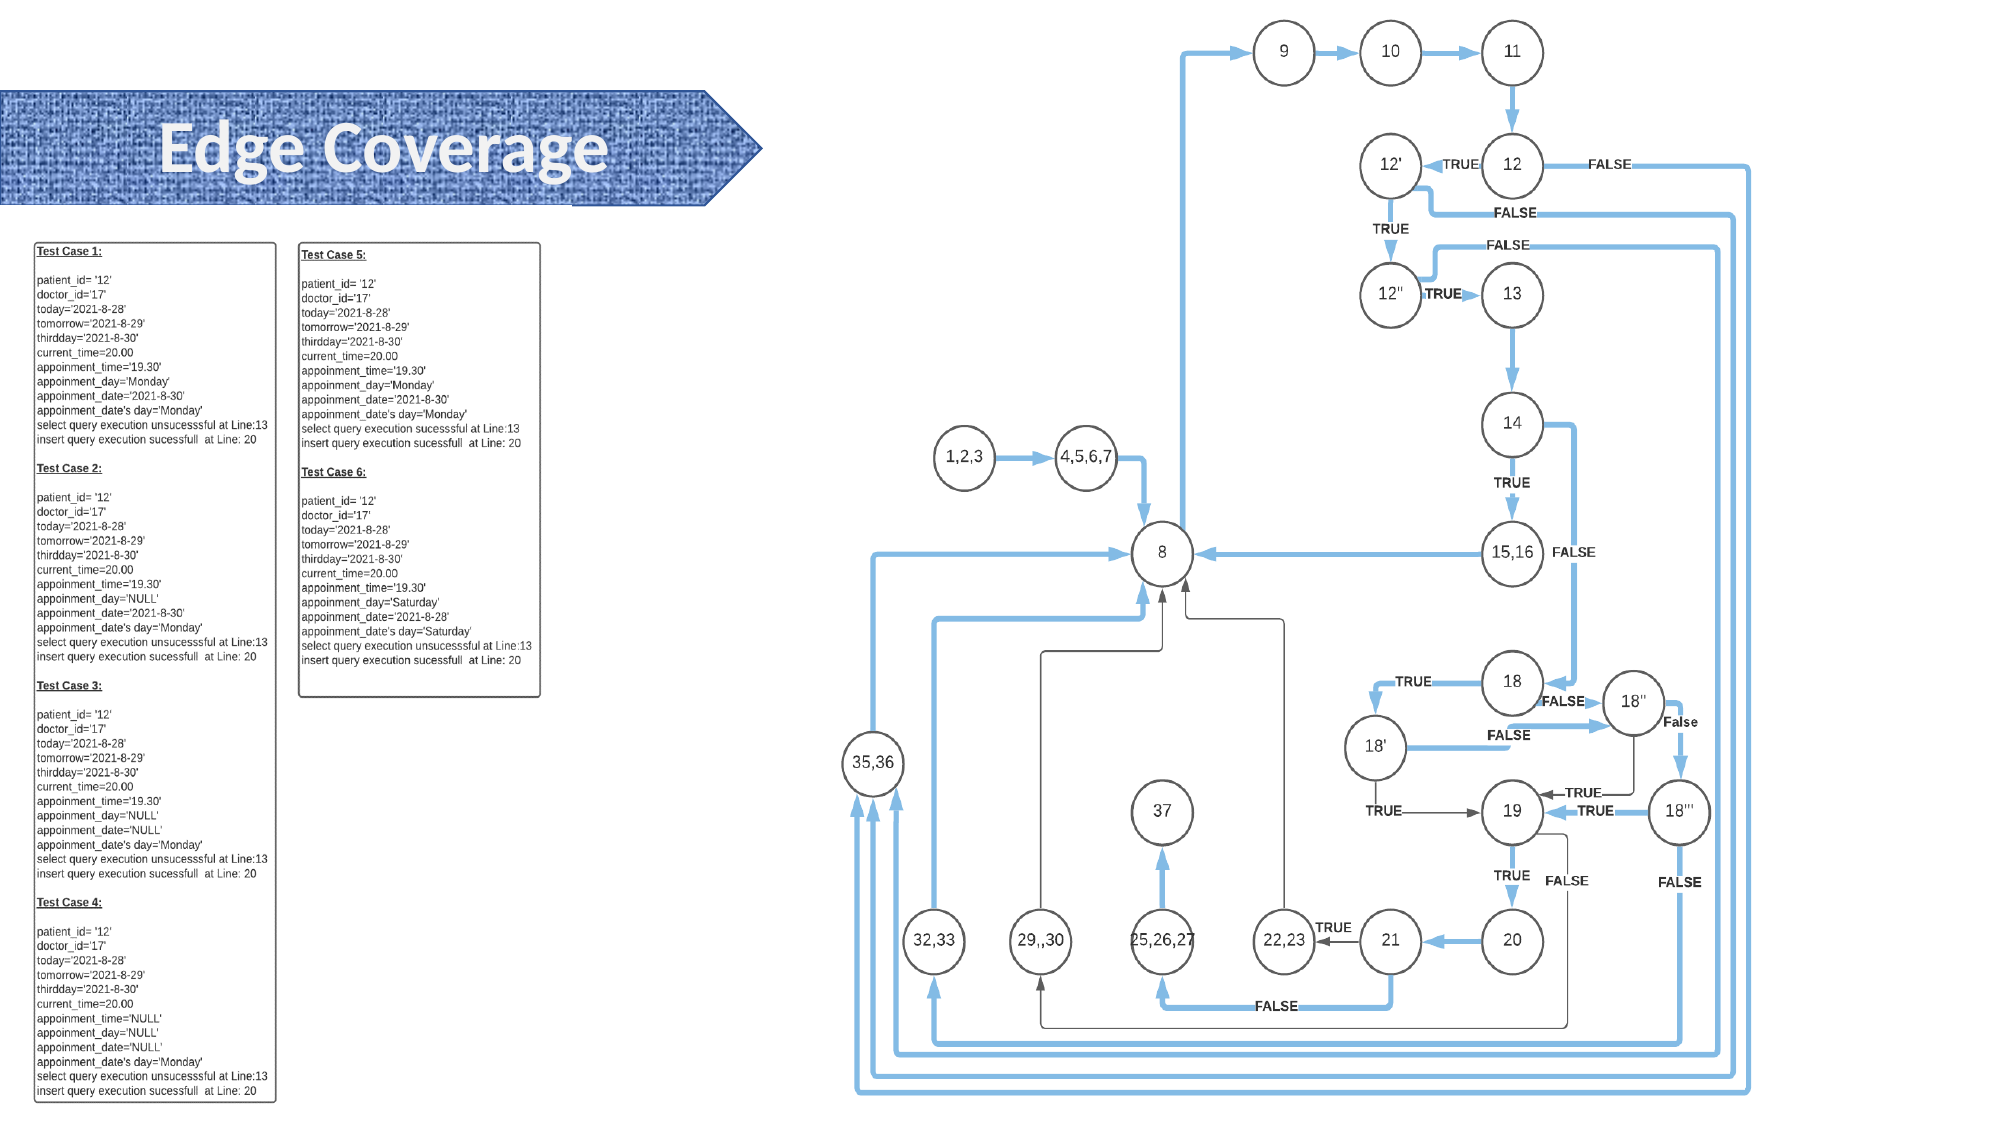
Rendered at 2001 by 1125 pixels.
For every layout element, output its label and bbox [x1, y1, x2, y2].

text_box [0, 91, 762, 206]
picture [0, 205, 572, 1125]
picture [812, 0, 1810, 1125]
